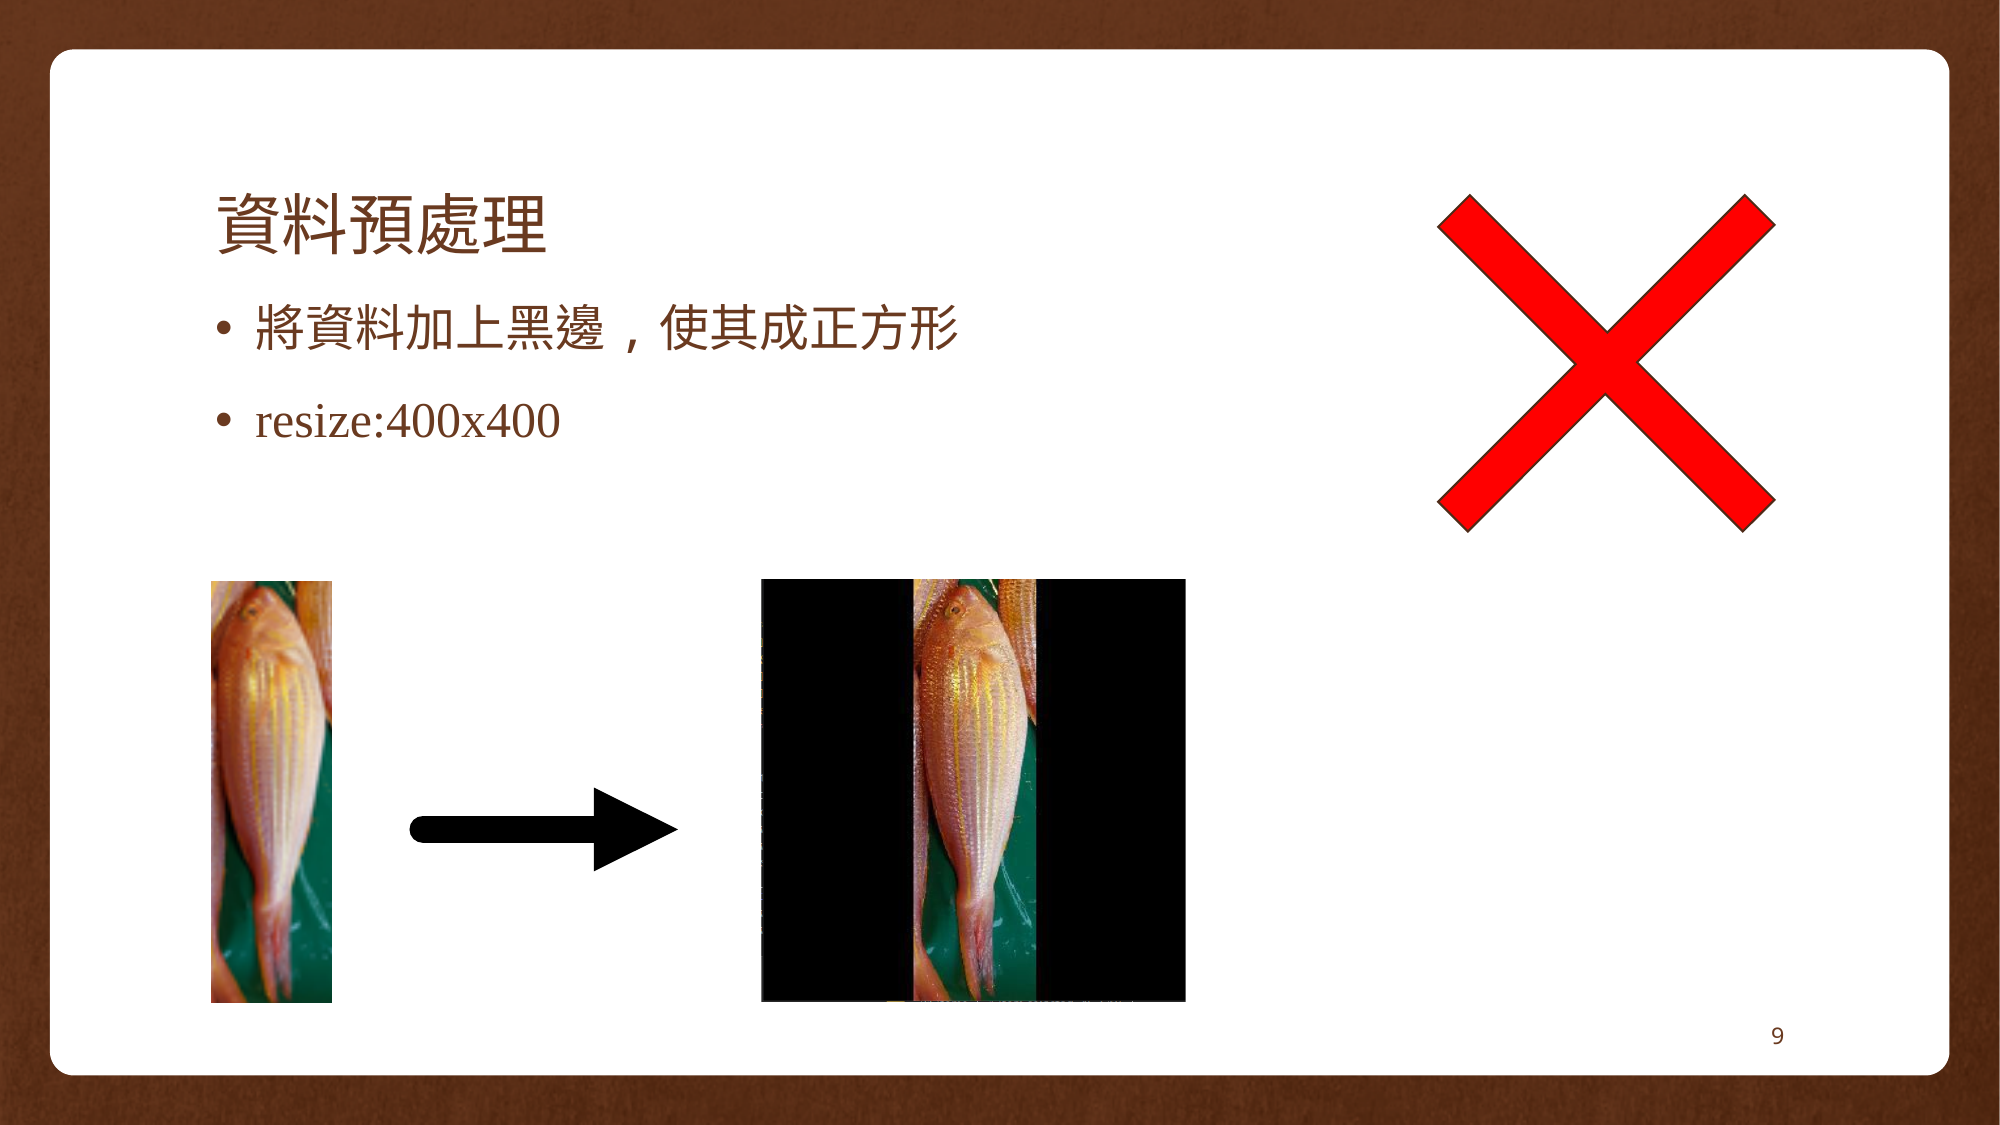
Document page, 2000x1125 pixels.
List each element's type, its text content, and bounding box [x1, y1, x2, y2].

list 將資料加上黑邊,使其成正方形 resize:400x400 [199, 295, 1800, 996]
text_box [201, 570, 1189, 1005]
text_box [1389, 125, 1827, 597]
title 資料預處理 [199, 78, 1800, 270]
slide_number 9 [1682, 1012, 1800, 1063]
